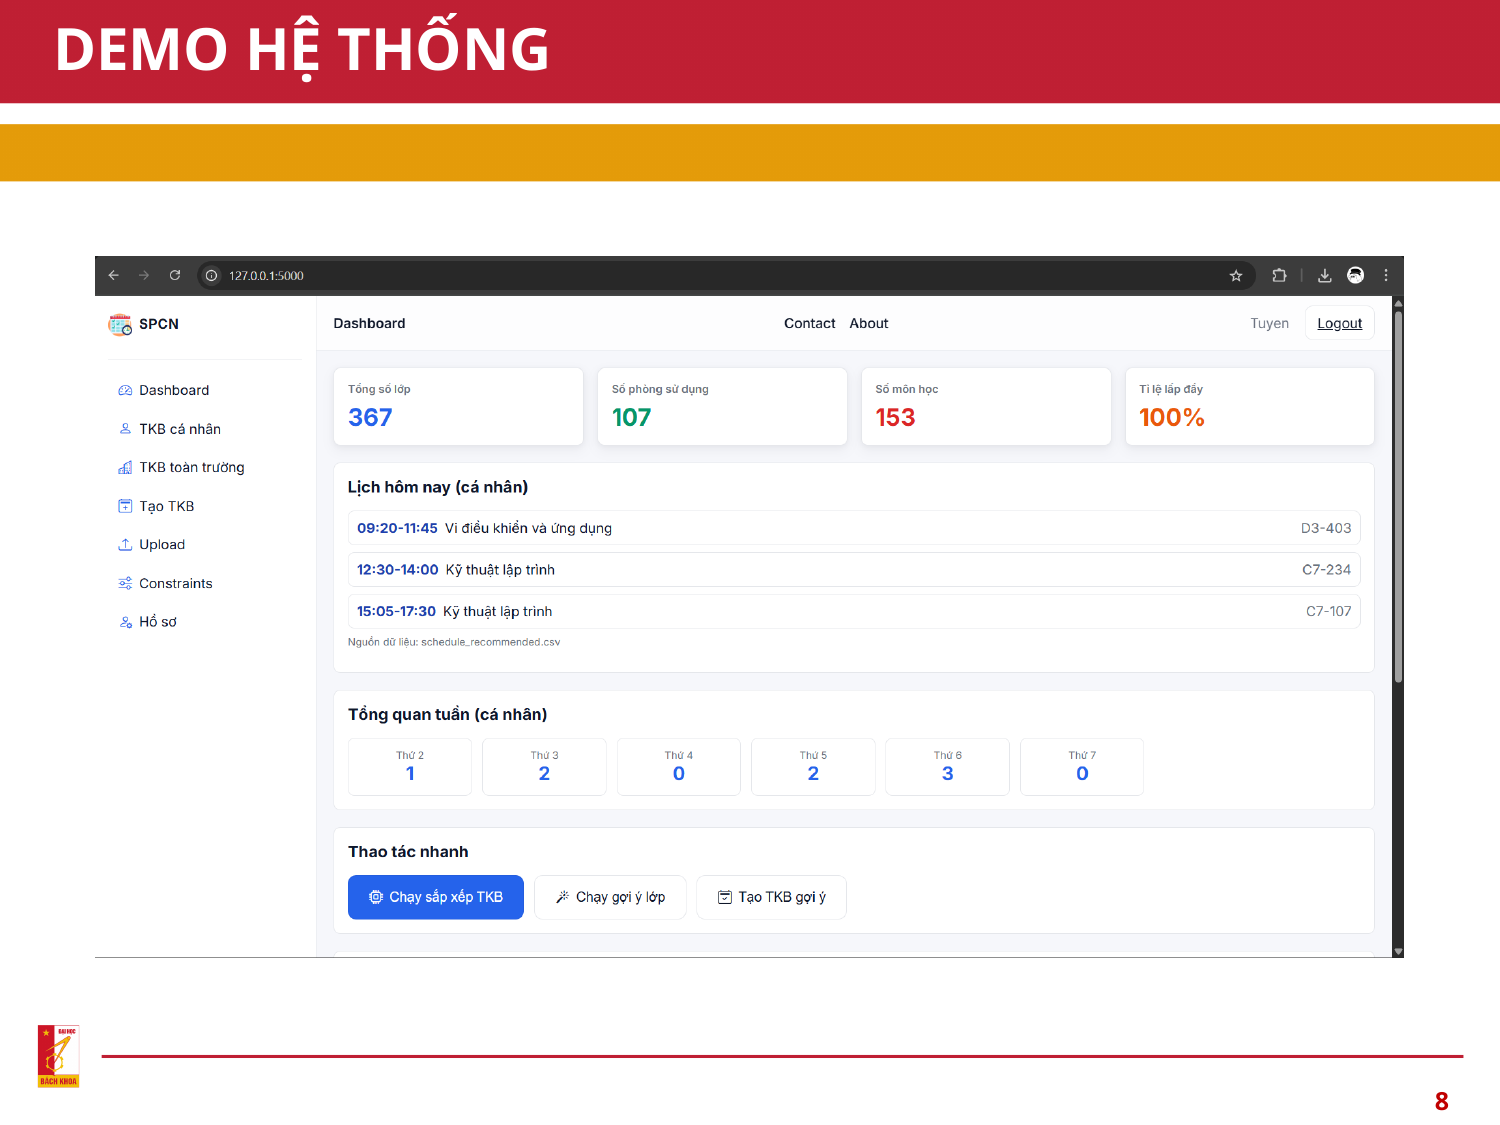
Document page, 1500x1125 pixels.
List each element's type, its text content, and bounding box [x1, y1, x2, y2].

title DEMO HỆ THỐNG [38, 12, 1462, 87]
picture [0, 0, 1500, 1125]
slide_number 8 [1126, 1078, 1464, 1125]
